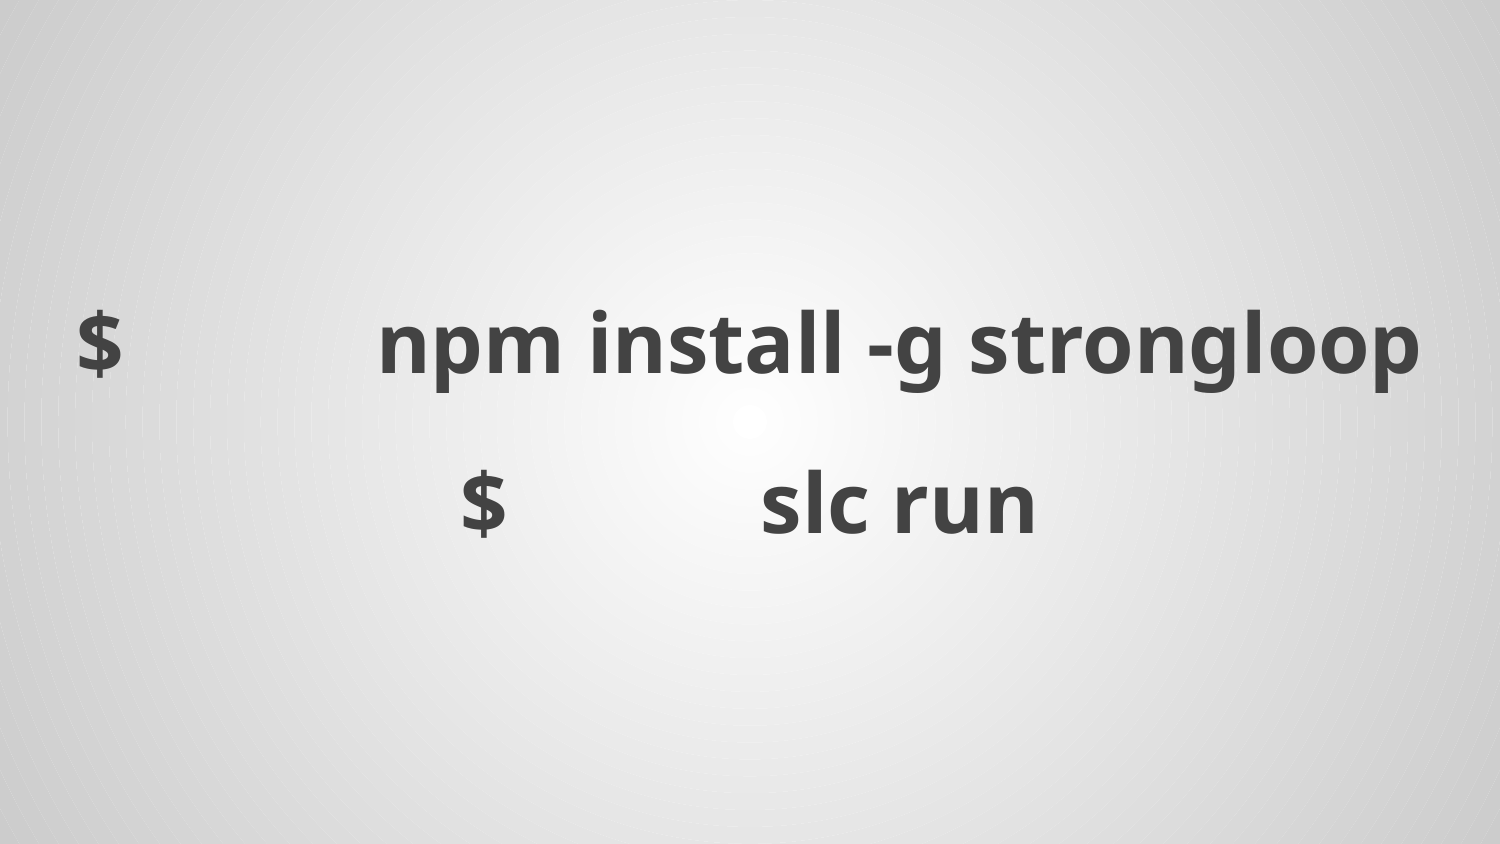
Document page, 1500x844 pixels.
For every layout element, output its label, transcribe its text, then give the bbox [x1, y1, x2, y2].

title $ slc run [0, 438, 1500, 565]
title $ npm install -g strongloop [0, 279, 1500, 405]
